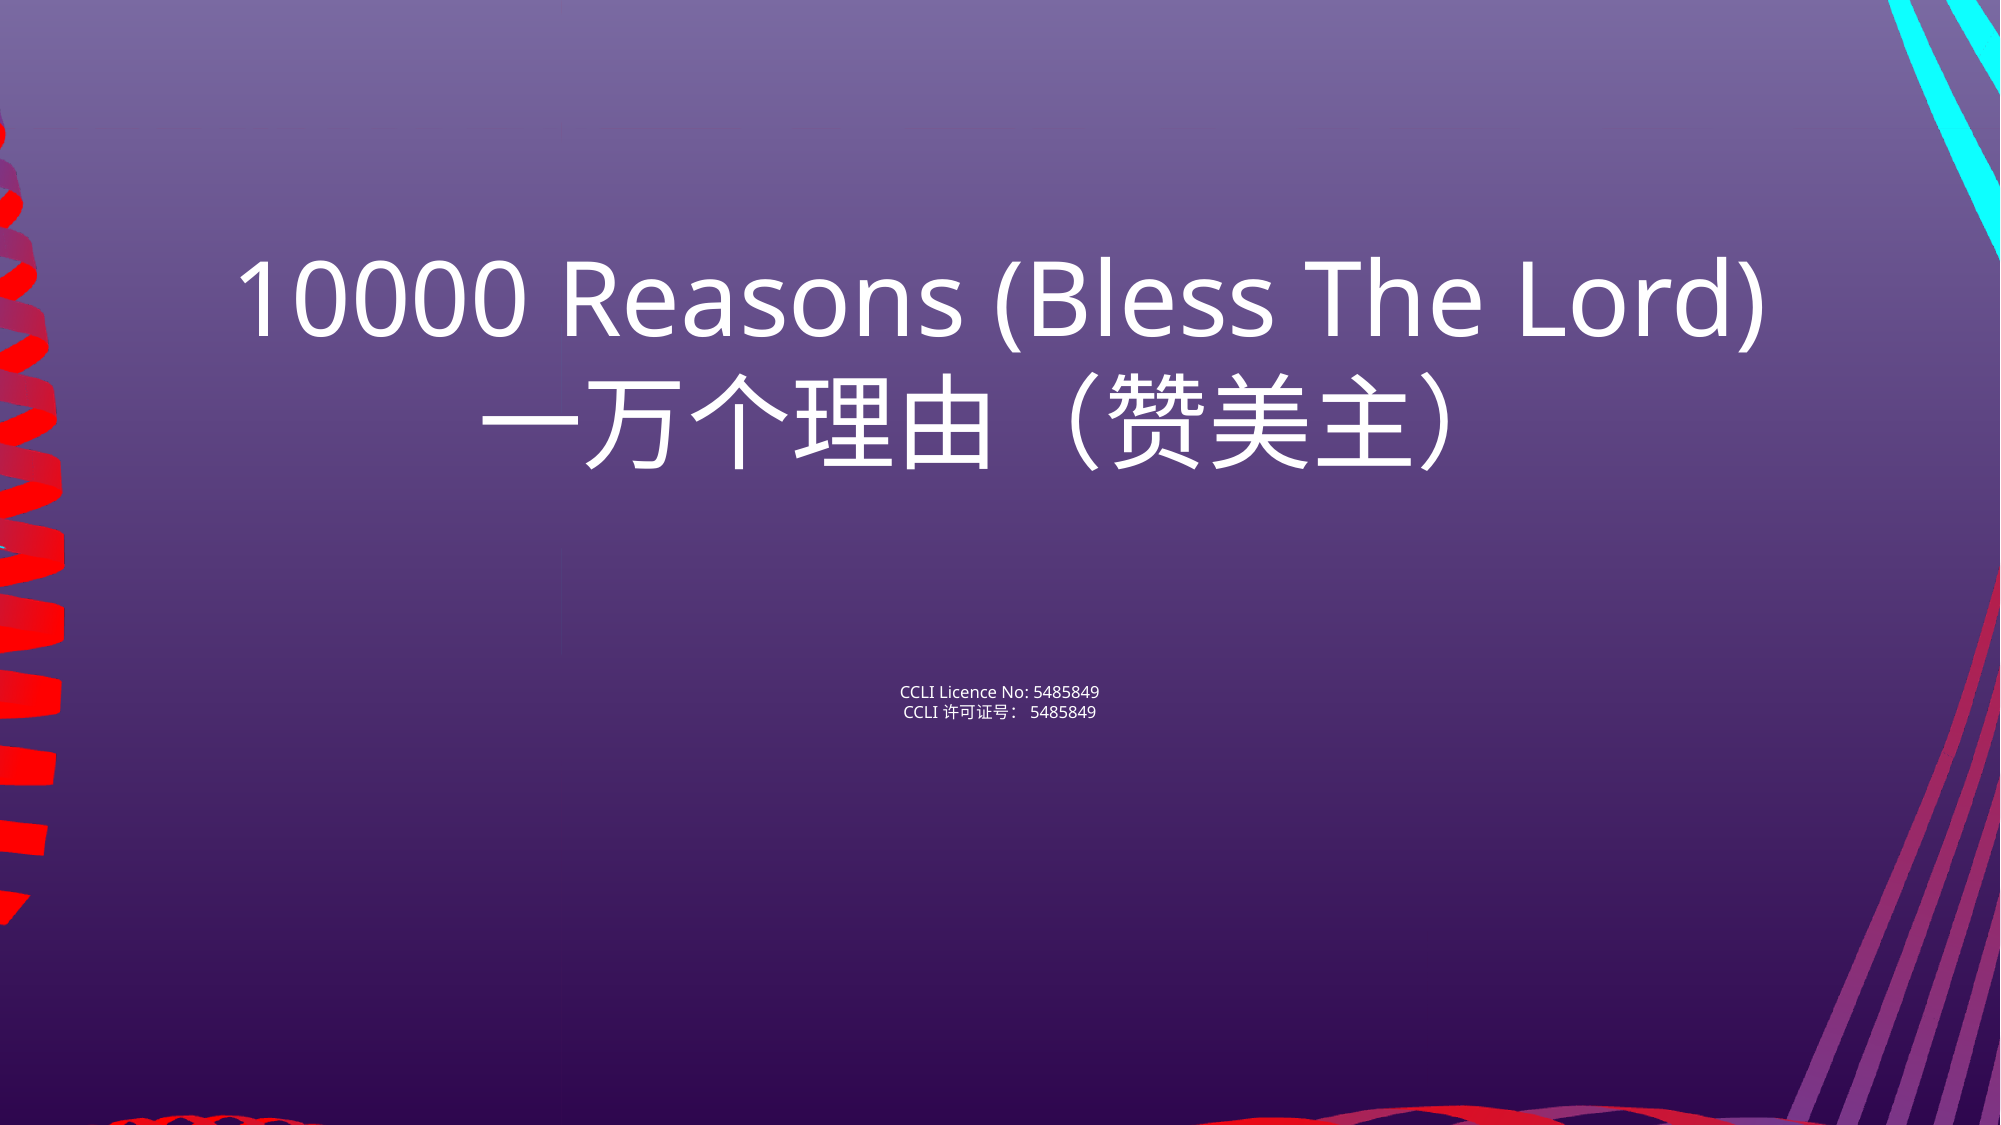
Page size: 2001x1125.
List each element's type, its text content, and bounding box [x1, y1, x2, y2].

text_box 10000 Reasons (Bless The Lord) 一万个理由（赞美主） [200, 224, 1800, 490]
picture [0, 0, 2001, 1125]
text_box CCLI Licence No: 5485849 CCLI许可证号：5485849 [200, 674, 1800, 730]
